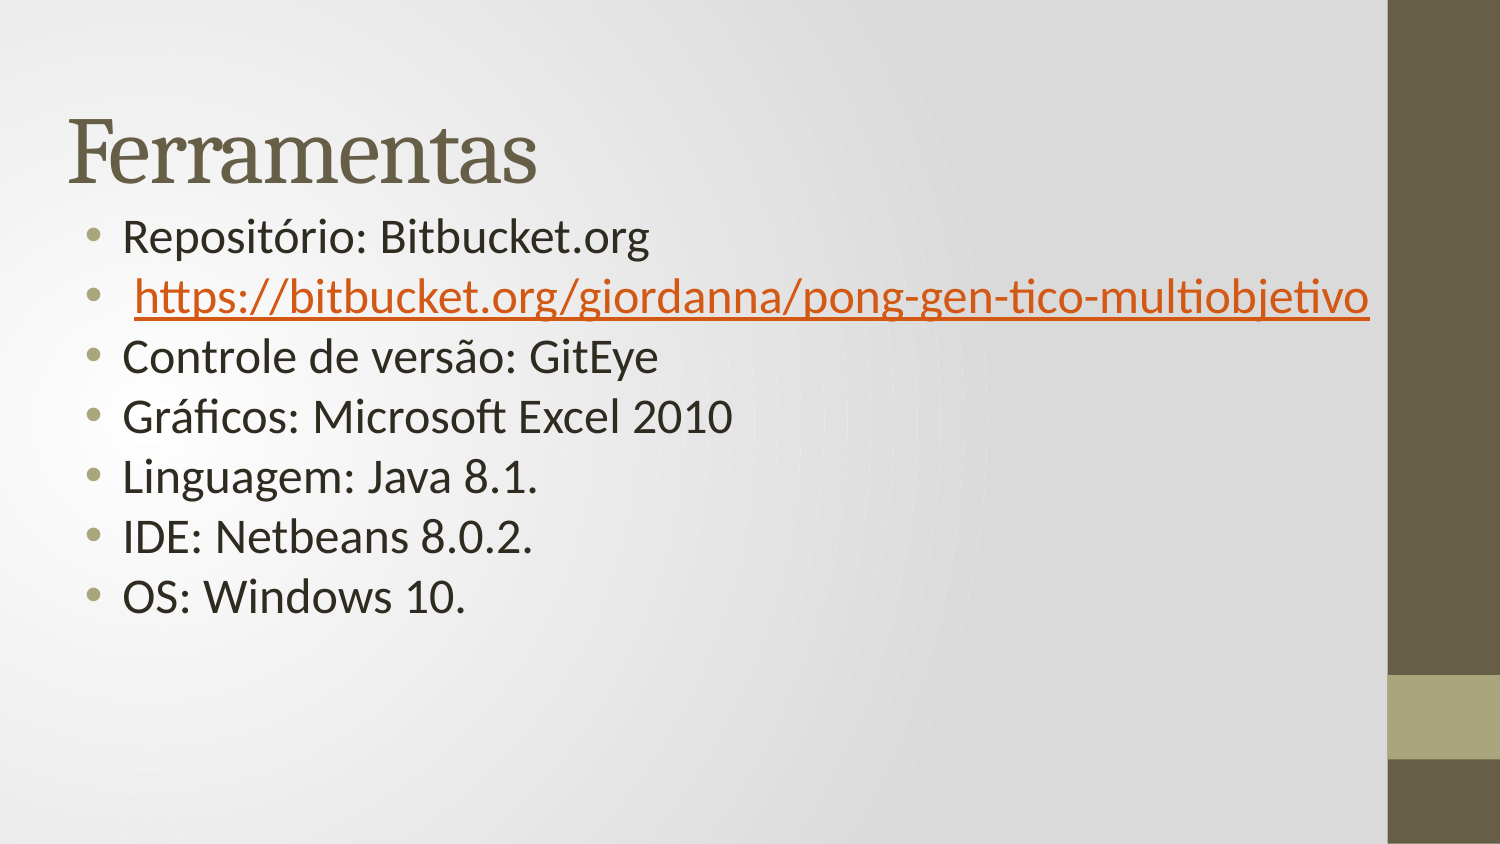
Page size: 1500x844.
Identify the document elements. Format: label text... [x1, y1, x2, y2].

list Repositório: Bitbucket.org https://bitbucket.org/giordanna/pong-gen-tico-multiobjetivo Controle de versão: GitEye Gráficos: Microsoft Excel 2010 Linguagem: Java 8.1. IDE: Netbeans 8.0.2. OS: Windows 10. [51, 189, 1388, 750]
title Ferramentas [51, 72, 1449, 167]
